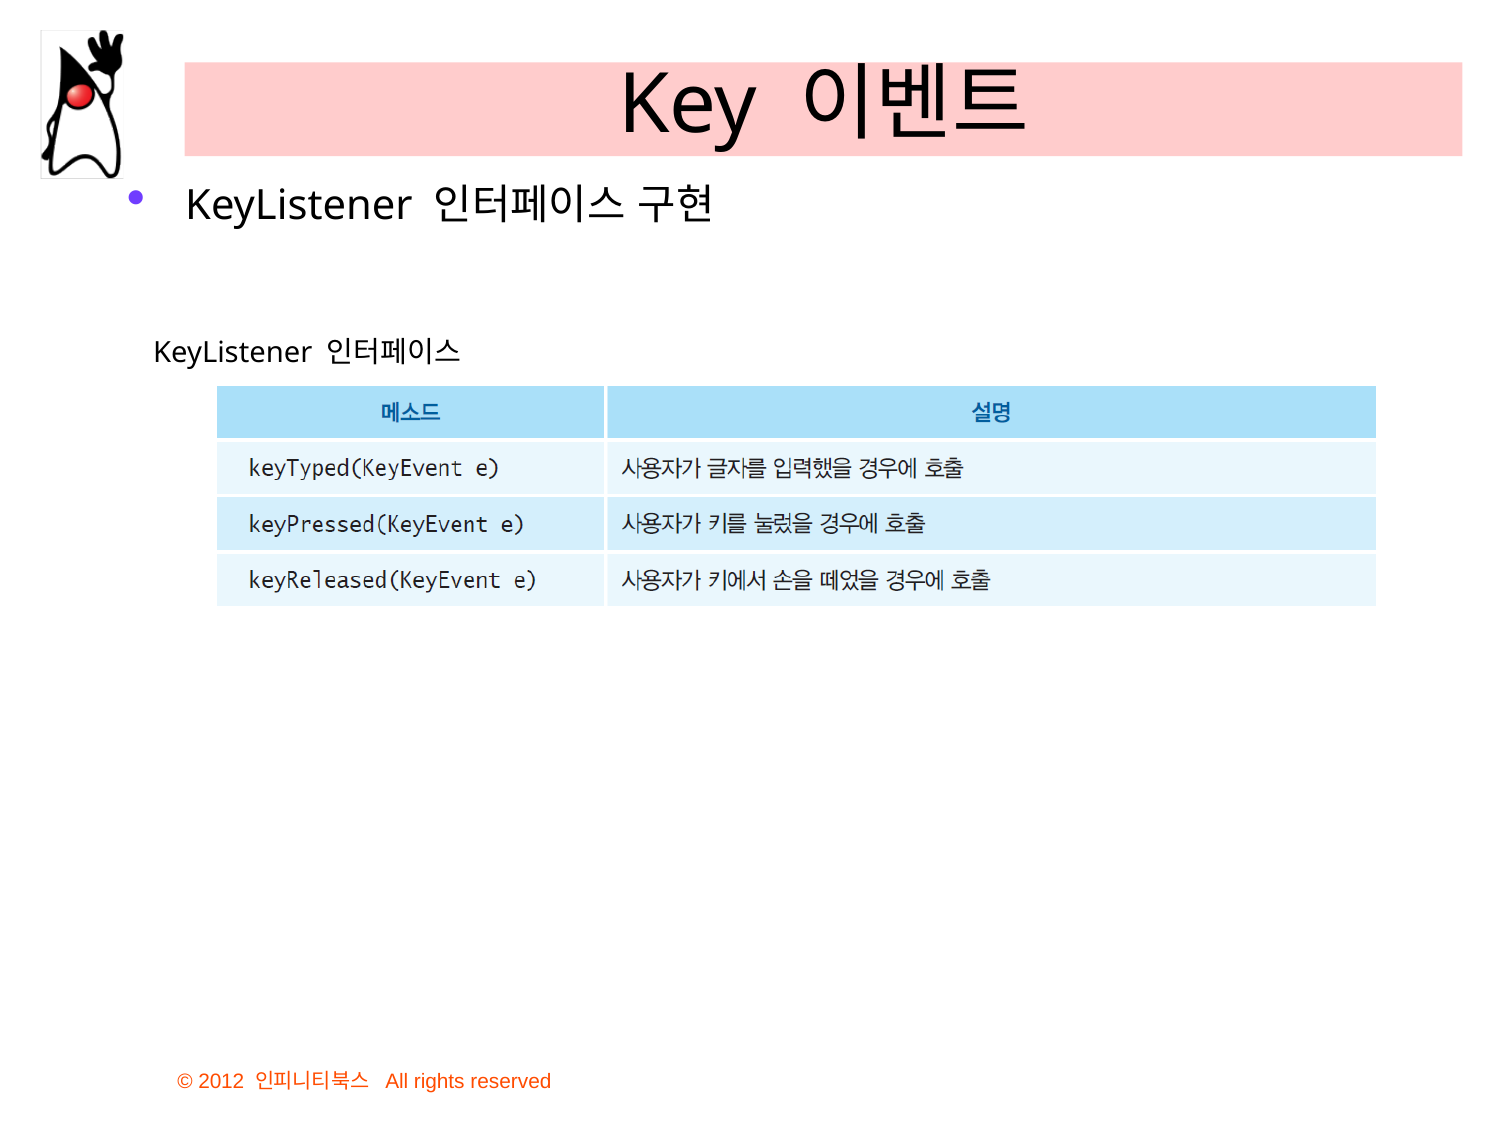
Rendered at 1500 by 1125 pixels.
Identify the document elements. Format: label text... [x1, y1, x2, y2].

list KeyListener 인터페이스 구현 [113, 170, 1462, 852]
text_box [138, 325, 1381, 610]
picture [39, 30, 124, 179]
title Key 이벤트 [184, 62, 1463, 157]
